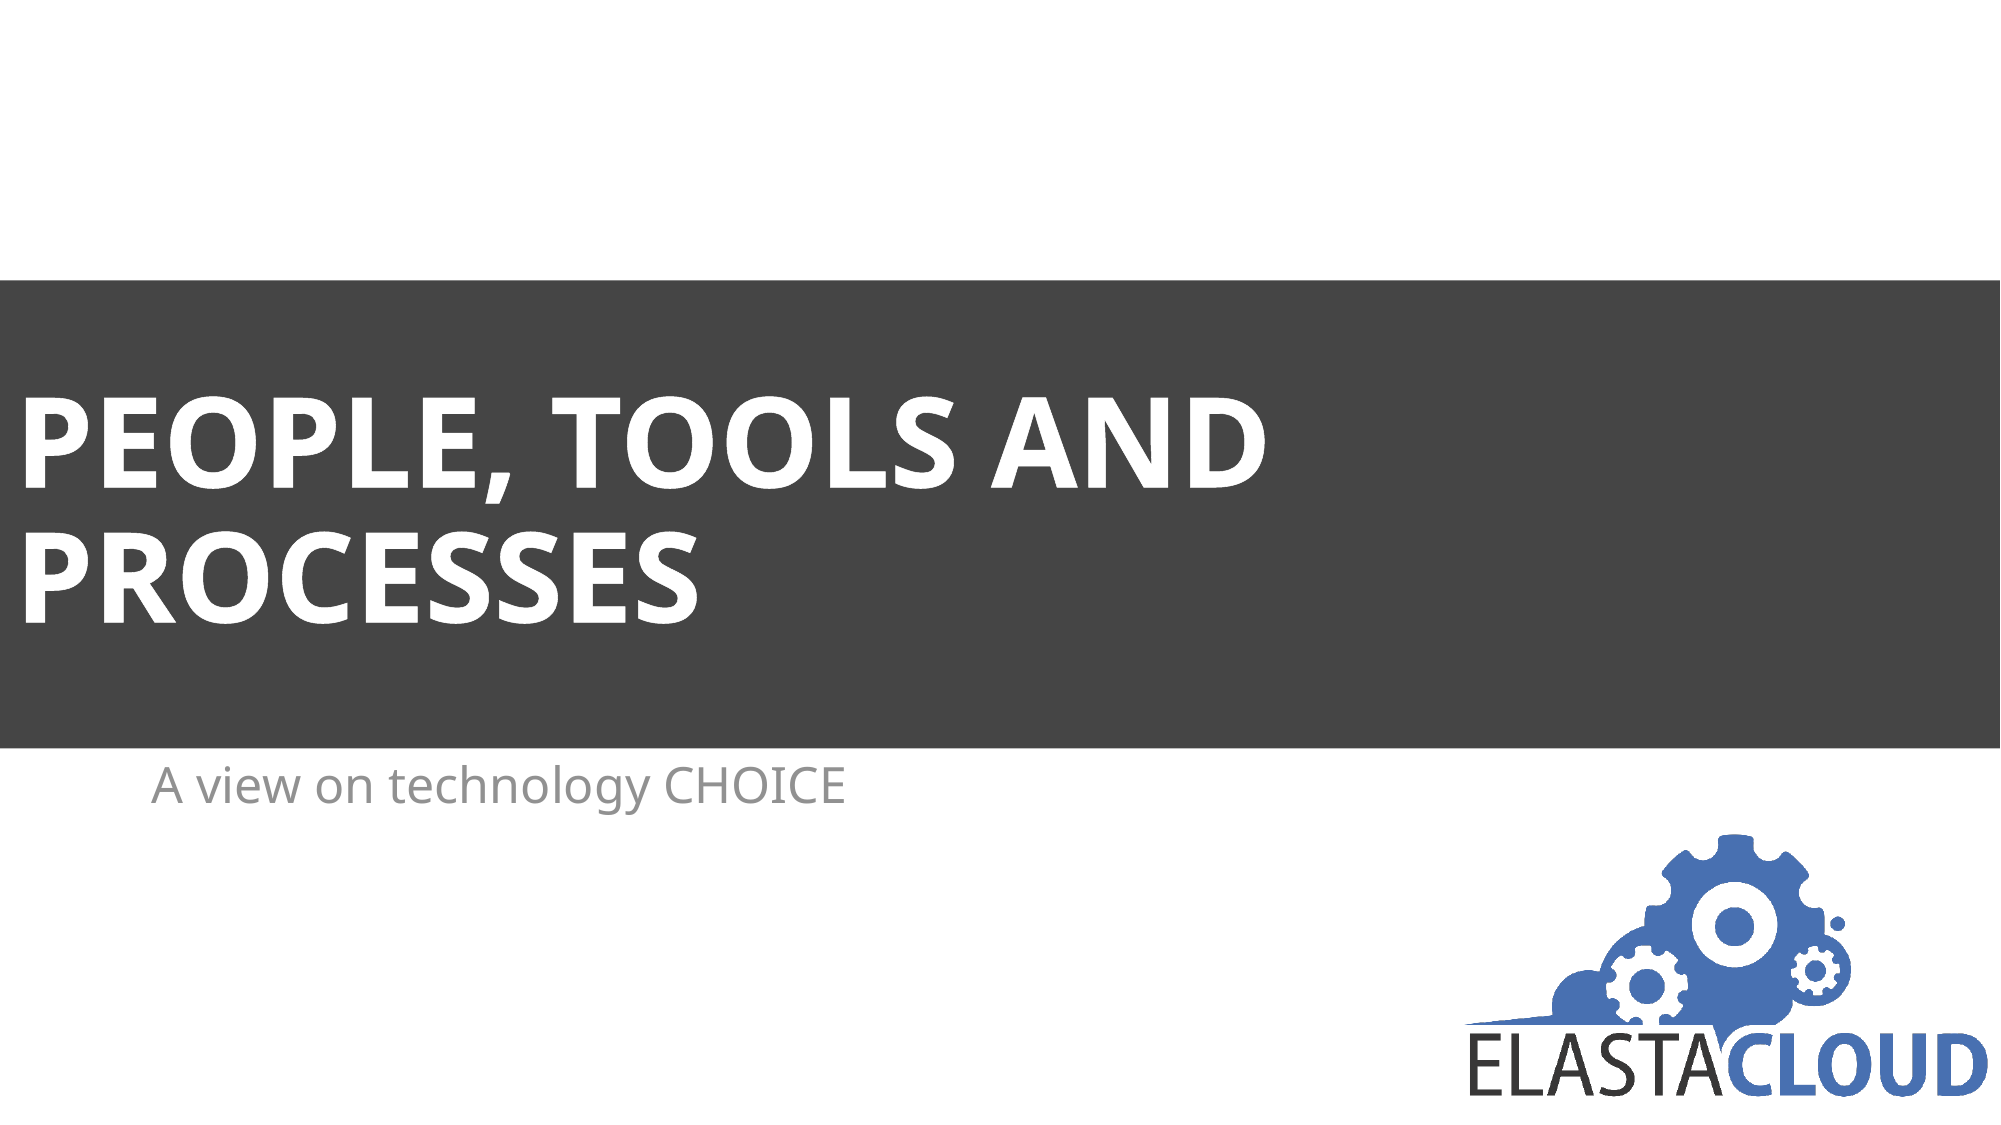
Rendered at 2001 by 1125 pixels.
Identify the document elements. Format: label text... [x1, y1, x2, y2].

picture [1450, 826, 2000, 1115]
title People, Tools and Processes [0, 280, 2000, 749]
list A view on technology CHOICE [136, 752, 1862, 999]
